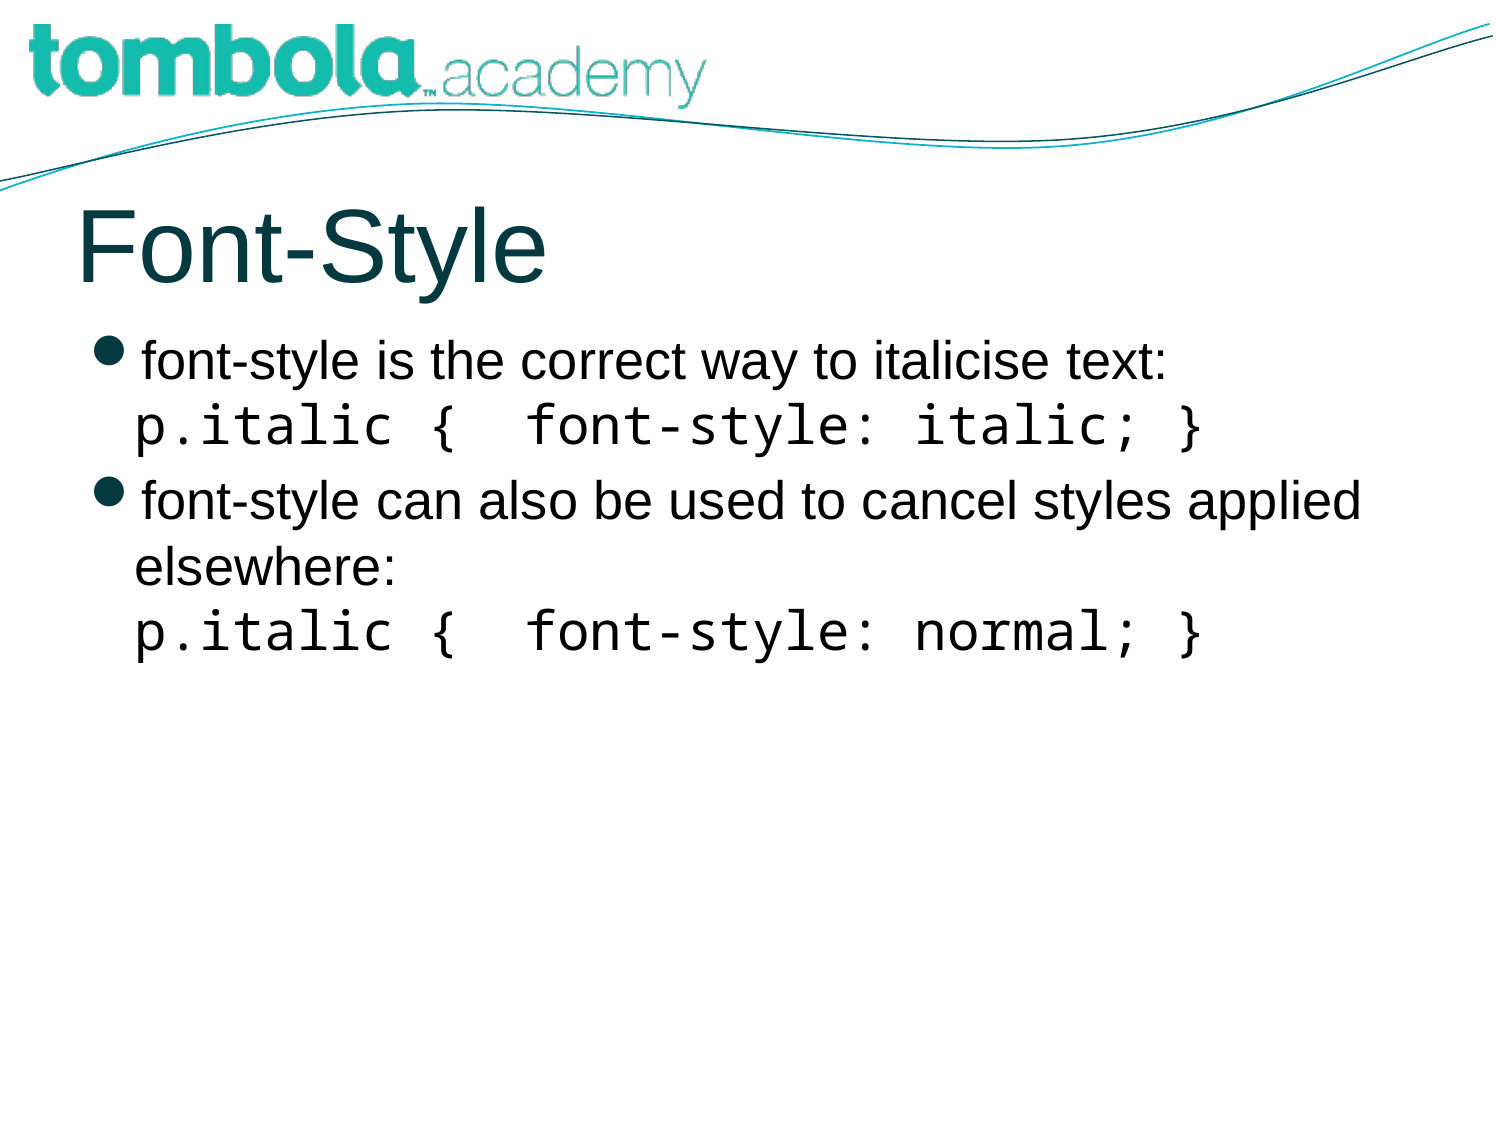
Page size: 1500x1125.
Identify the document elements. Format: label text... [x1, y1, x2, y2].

picture [29, 24, 707, 109]
list font-style is the correct way to italicise text: p.italic { font-style: italic; } font-style can also be used to cancel styles applied elsewhere: p.italic { font-style: normal; } [75, 317, 1425, 1038]
title Font-Style [75, 115, 1425, 303]
